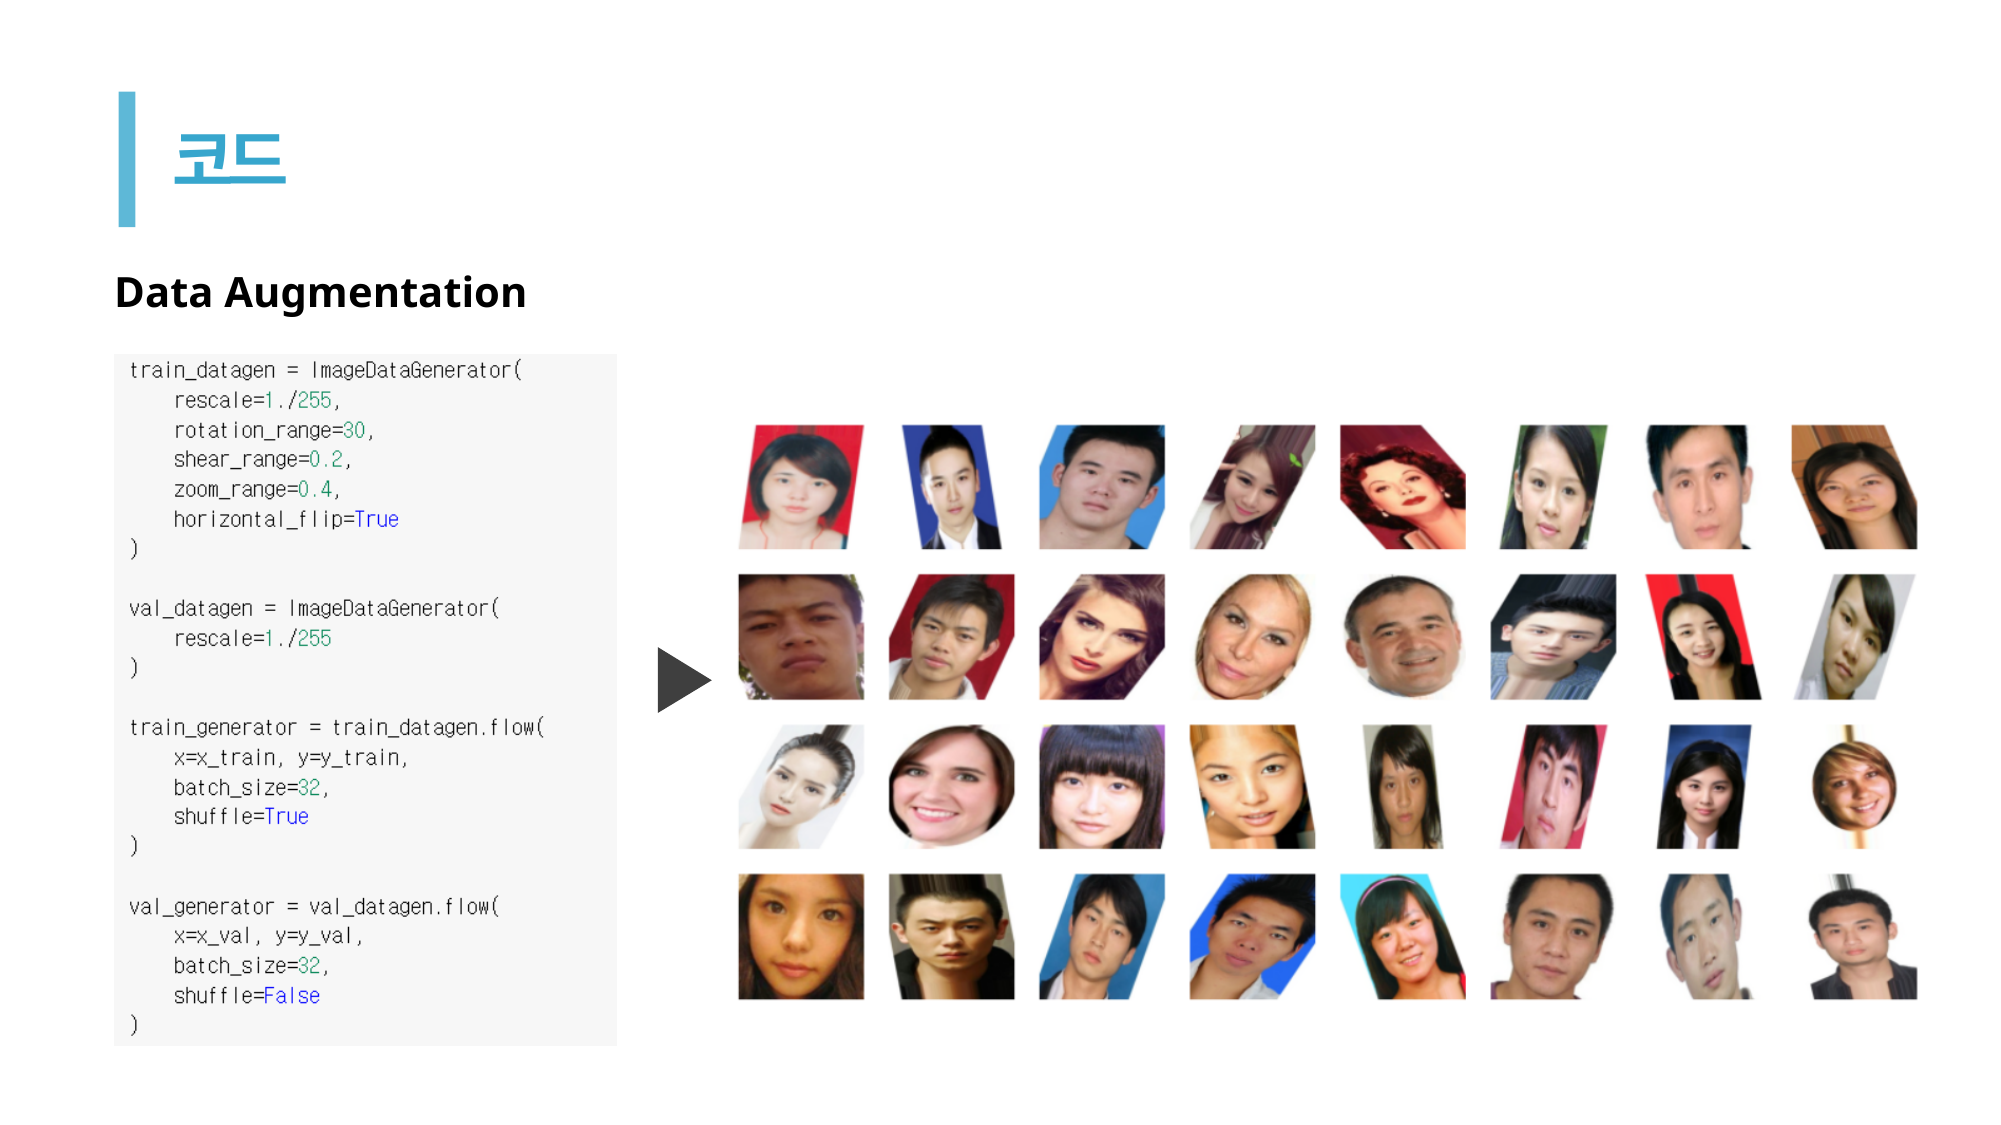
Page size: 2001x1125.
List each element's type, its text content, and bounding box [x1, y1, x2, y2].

text_box 코드 [157, 111, 742, 207]
picture [114, 354, 617, 1046]
text_box [657, 647, 702, 713]
text_box Data Augmentation [99, 258, 754, 323]
picture [702, 399, 1944, 1014]
